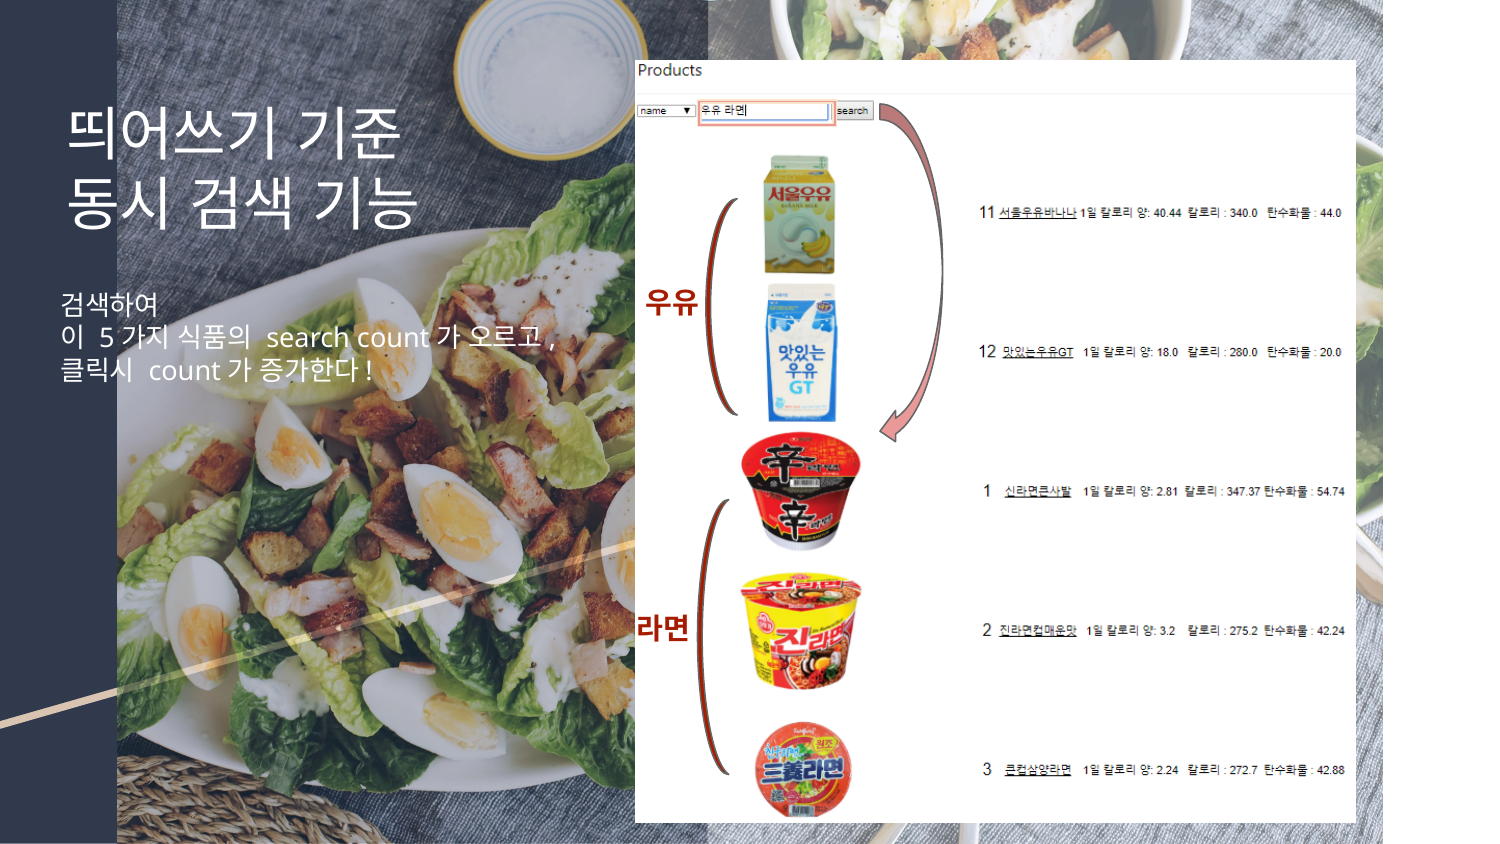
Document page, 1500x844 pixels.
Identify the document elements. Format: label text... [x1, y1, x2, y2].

picture [116, 0, 1383, 844]
list 검색하여 이 5가지 식품의 search count가 오르고, 클릭시 count가 증가한다! [45, 207, 111, 844]
title 띄어쓰기 기준 동시 검색 기능 [51, 82, 111, 207]
